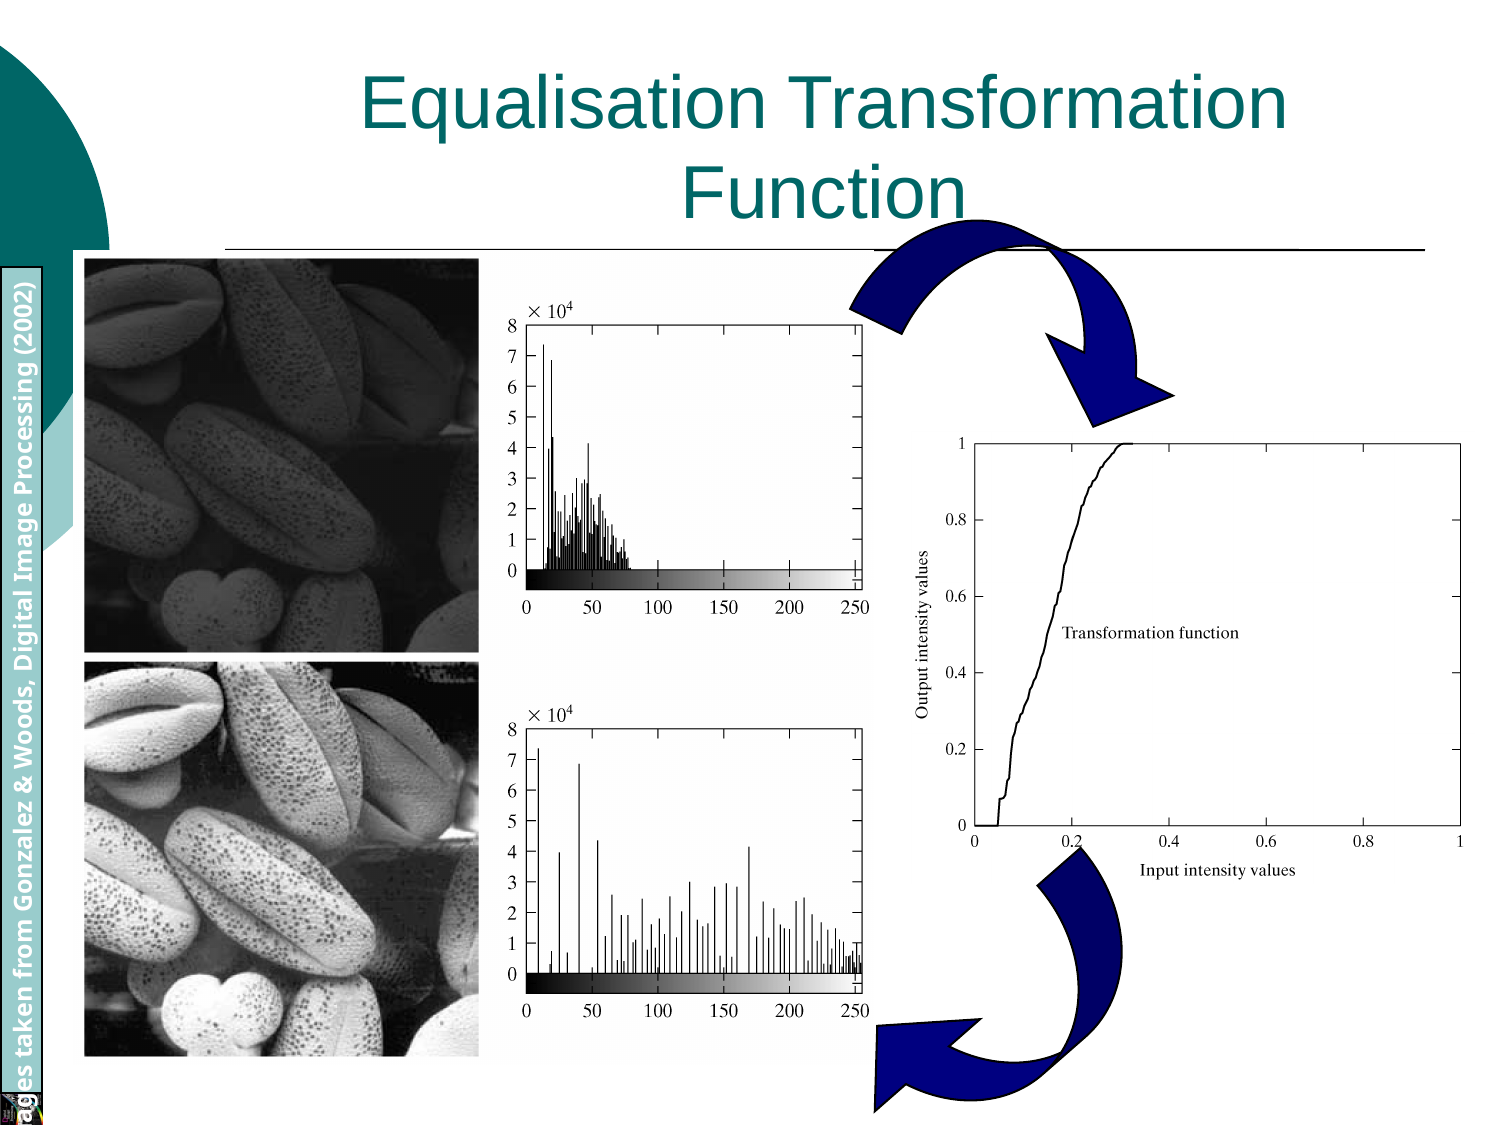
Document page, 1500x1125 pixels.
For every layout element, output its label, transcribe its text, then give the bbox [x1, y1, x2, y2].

picture [20, 1098, 28, 1103]
picture [1, 1094, 43, 1125]
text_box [0, 674, 68, 718]
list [73, 250, 874, 1065]
text_box [878, 220, 1173, 427]
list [911, 431, 1475, 885]
title Equalisation Transformation Function [224, 49, 1425, 238]
text_box [874, 892, 1122, 1112]
